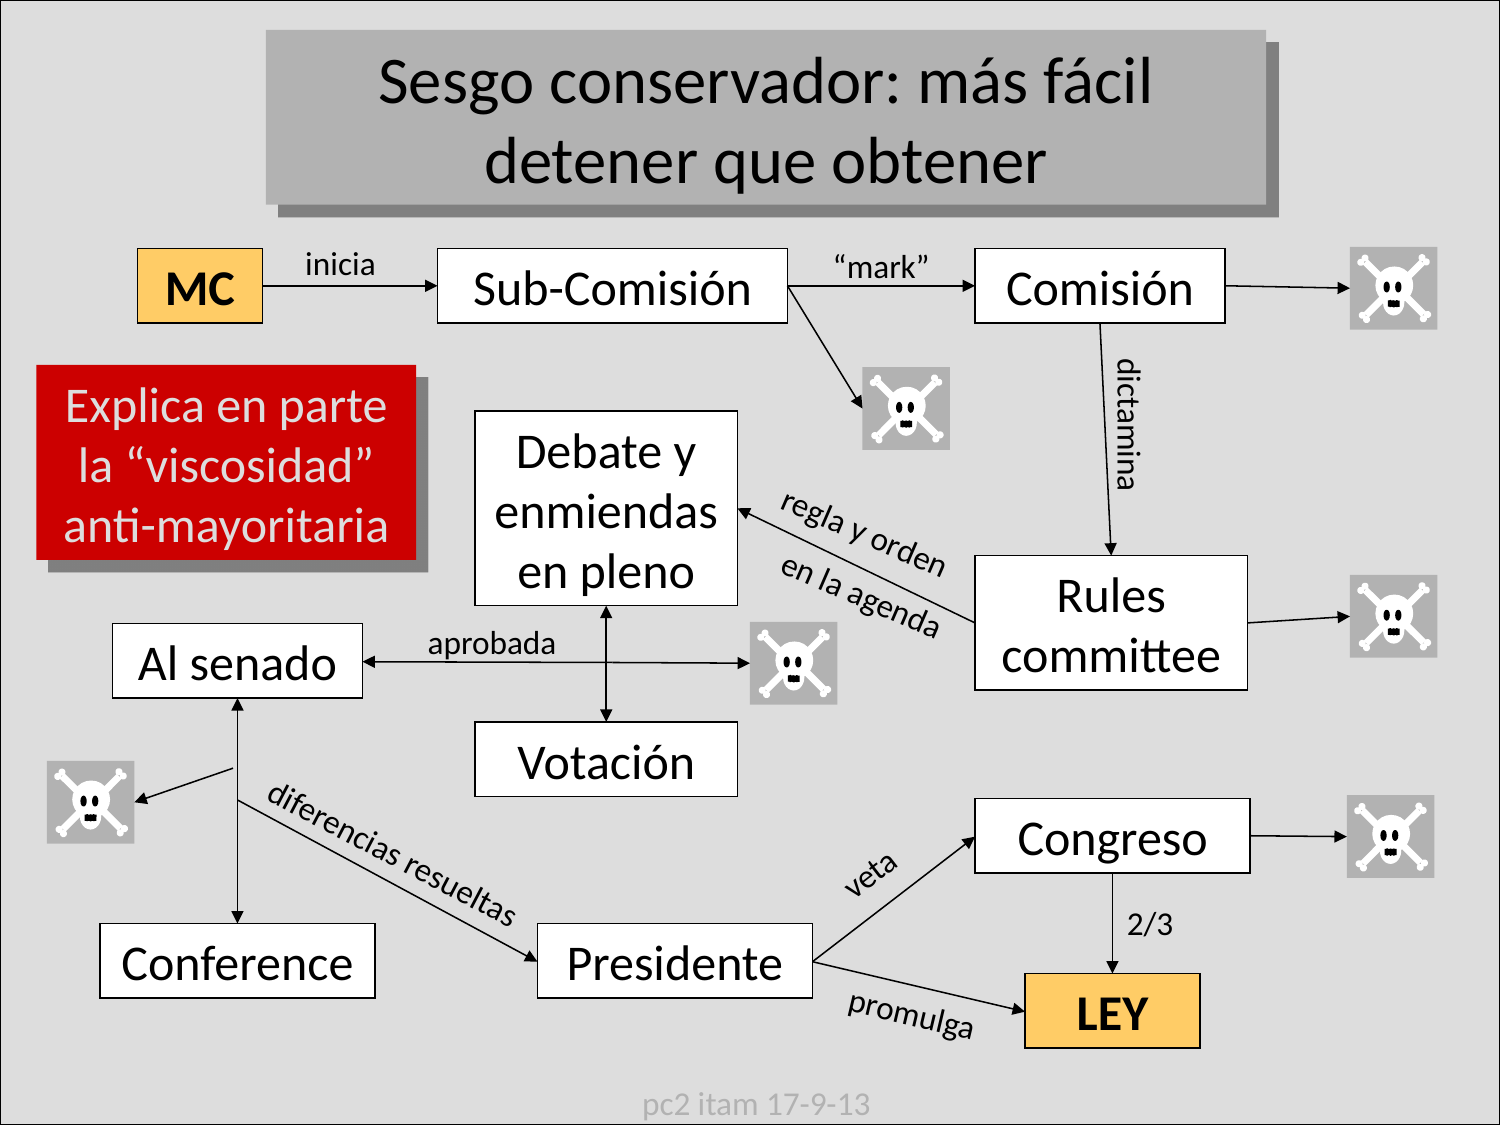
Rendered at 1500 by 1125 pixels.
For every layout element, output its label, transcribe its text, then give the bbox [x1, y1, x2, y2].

text_box LEY [1040, 973, 1200, 1049]
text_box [787, 302, 863, 409]
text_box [1099, 874, 1201, 974]
text_box Votación [474, 721, 738, 797]
text_box Sesgo conservador: más fácil detener que obtener [265, 29, 1267, 205]
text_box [749, 237, 1013, 293]
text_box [1099, 293, 1159, 557]
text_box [749, 621, 838, 705]
text_box Explica en parte la “viscosidad” anti-mayoritaria [36, 364, 417, 560]
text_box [46, 760, 135, 844]
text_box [862, 366, 951, 451]
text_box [737, 836, 1001, 962]
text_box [1247, 616, 1351, 624]
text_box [362, 613, 613, 669]
text_box Conference [99, 923, 375, 999]
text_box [1346, 794, 1435, 879]
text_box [212, 799, 576, 962]
text_box Presidente [537, 923, 775, 999]
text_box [780, 961, 1044, 1041]
text_box MC [137, 248, 263, 324]
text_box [730, 503, 998, 624]
text_box Comisión [975, 248, 1225, 324]
text_box Congreso [975, 798, 1250, 874]
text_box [134, 767, 234, 803]
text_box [209, 234, 473, 290]
text_box Rules committee [974, 555, 1248, 691]
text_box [1349, 574, 1438, 658]
text_box Sub-Comisión [437, 248, 782, 324]
text_box Al senado [112, 623, 363, 699]
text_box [1349, 246, 1438, 330]
text_box Debate y enmiendas en pleno [474, 410, 738, 606]
